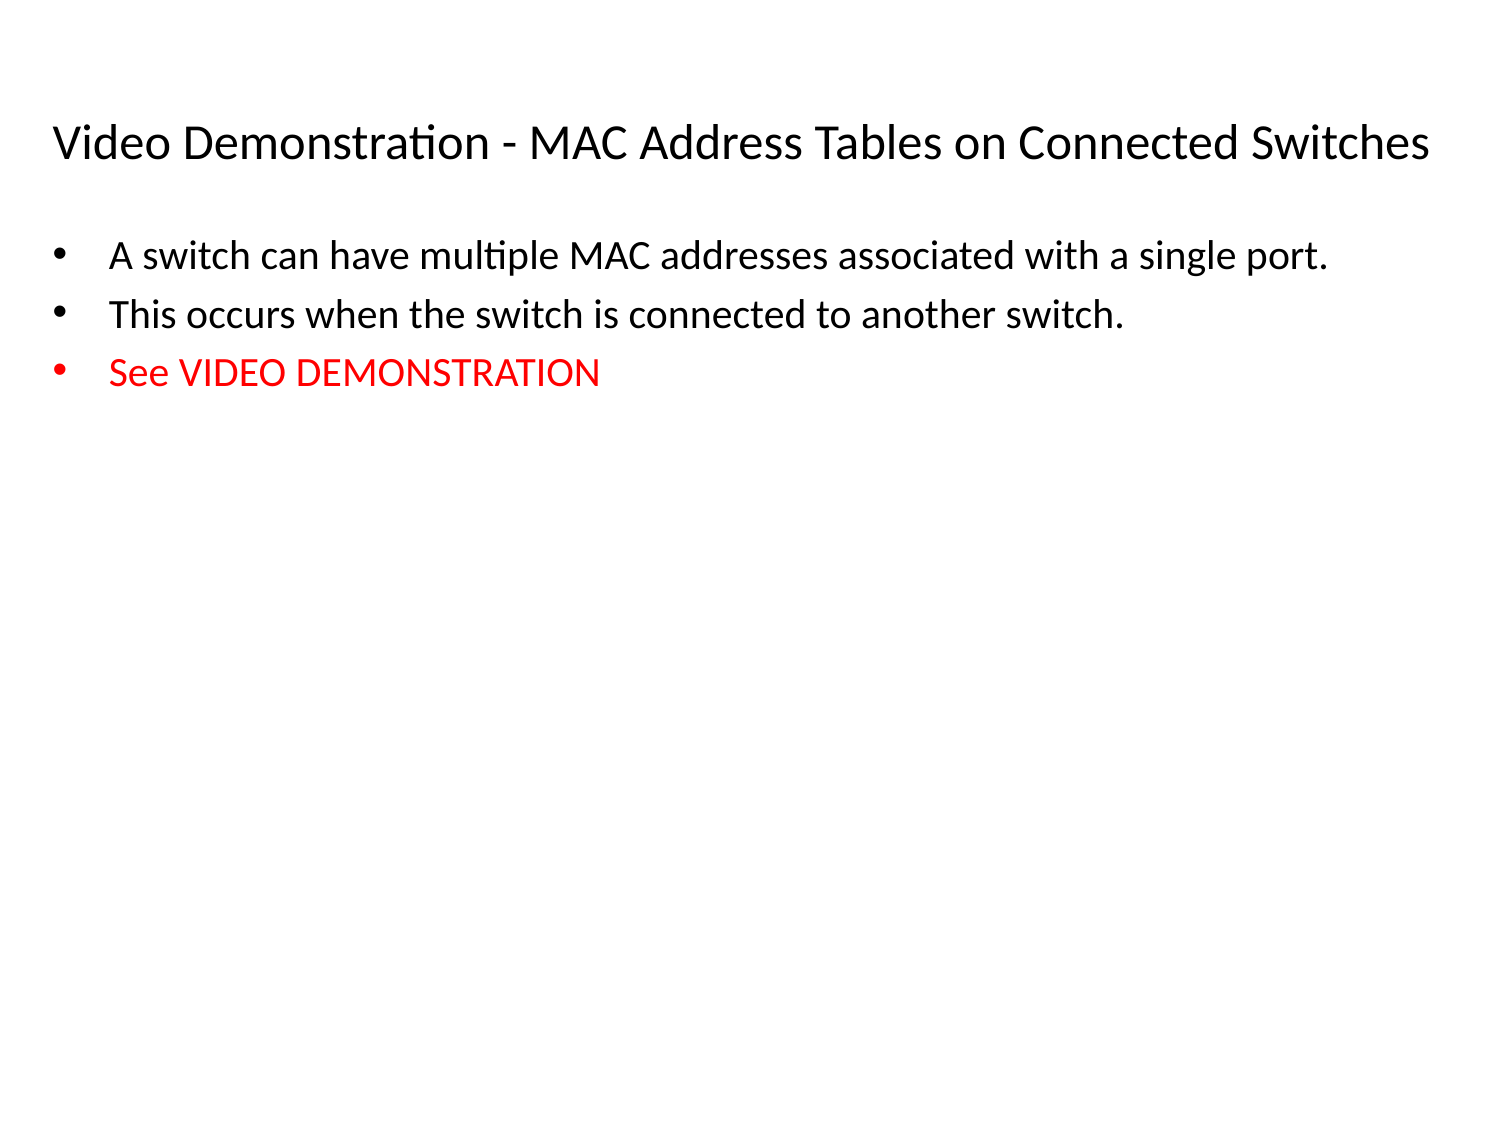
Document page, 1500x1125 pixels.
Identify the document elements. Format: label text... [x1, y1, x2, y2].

list A switch can have multiple MAC addresses associated with a single port. This occurs when the switch is connected to another switch. See VIDEO DEMONSTRATION [37, 220, 1445, 1035]
title Video Demonstration - MAC Address Tables on Connected Switches [37, 70, 1447, 209]
